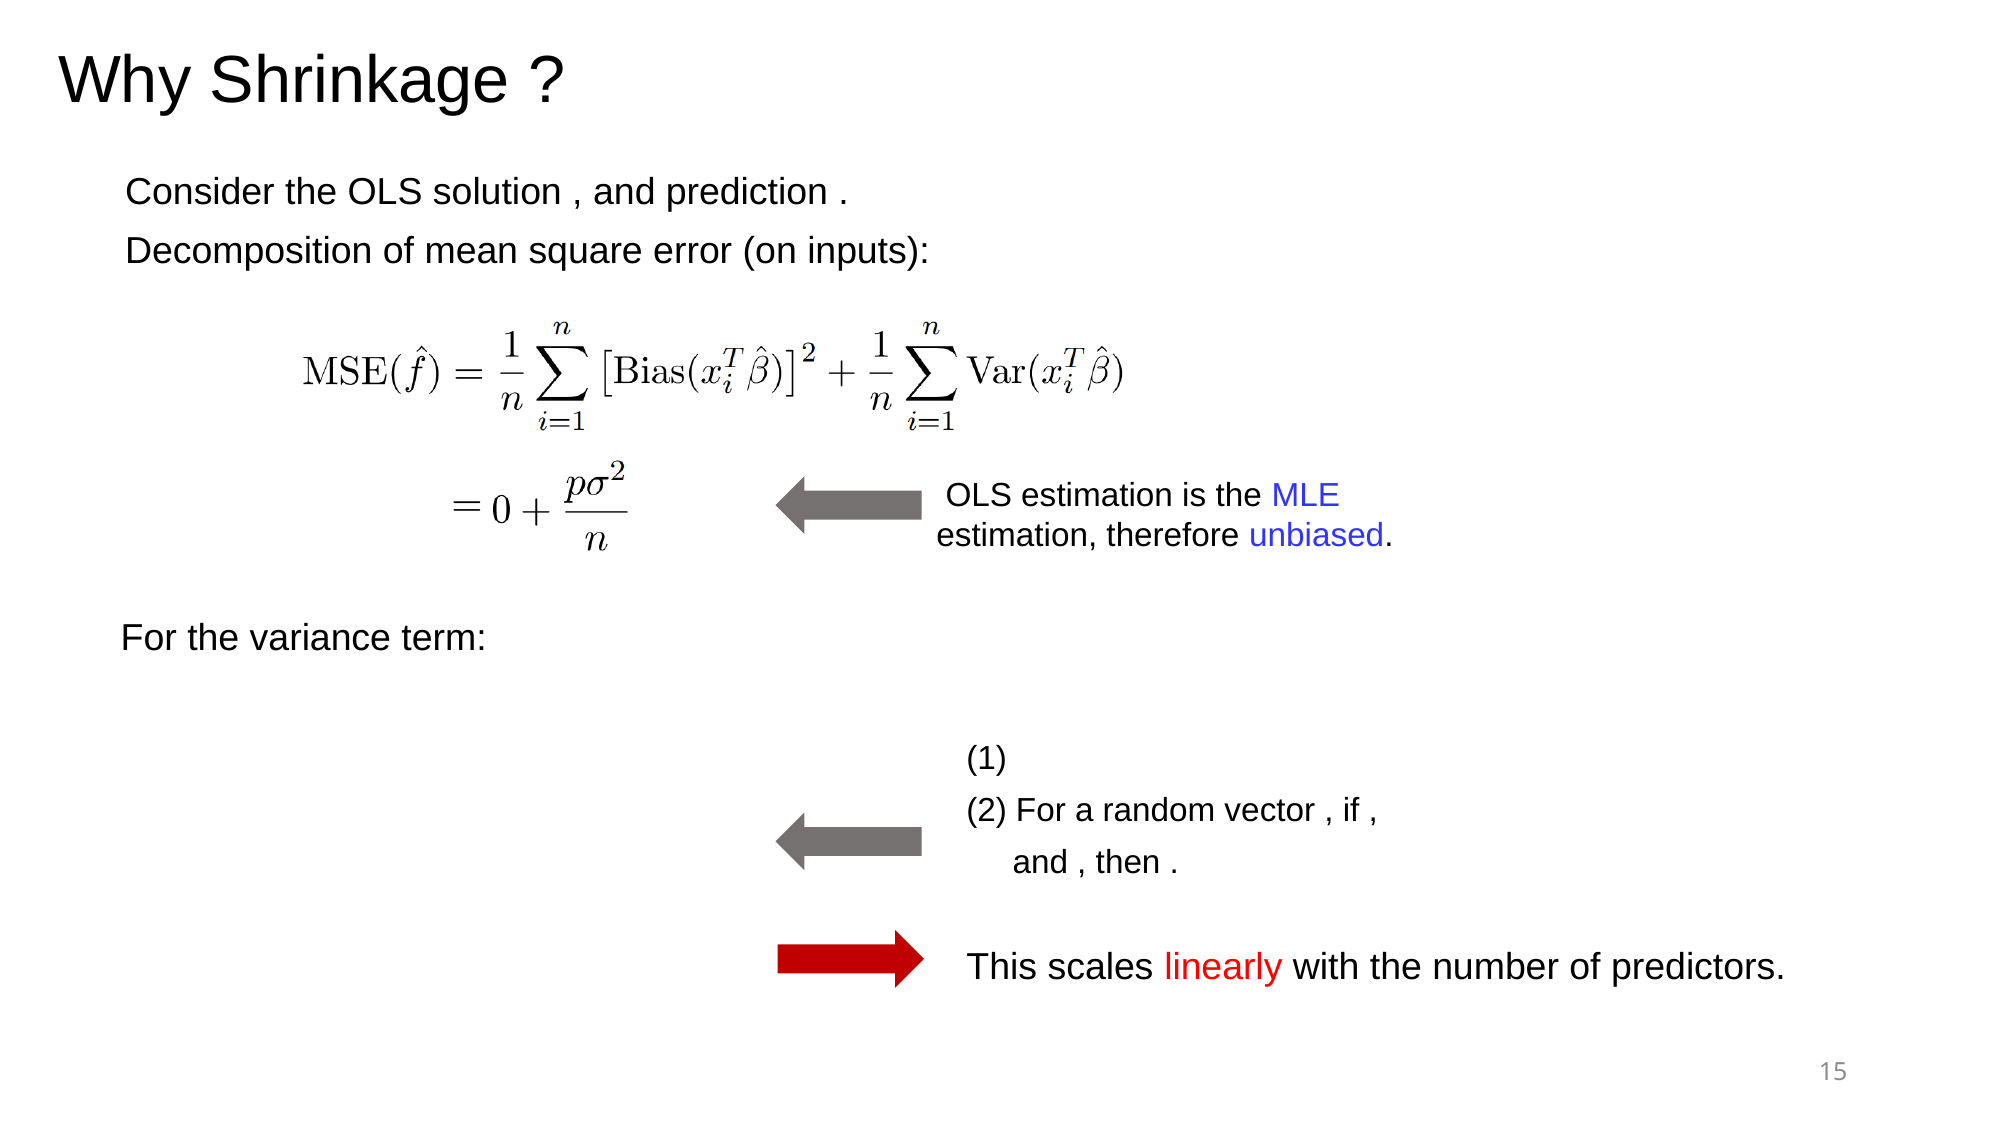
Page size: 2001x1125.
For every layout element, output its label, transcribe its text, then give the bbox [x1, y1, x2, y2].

text_box [773, 810, 923, 873]
text_box [776, 927, 926, 991]
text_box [449, 453, 645, 560]
text_box OLS estimation is the MLE estimation, therefore unbiased. [921, 466, 1517, 561]
text_box This scales linearly with the number of predictors. [951, 911, 1913, 994]
text_box Why Shrinkage ? [56, 0, 1848, 117]
slide_number 15 [1412, 1042, 1863, 1103]
text_box [773, 473, 923, 537]
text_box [296, 314, 1132, 442]
